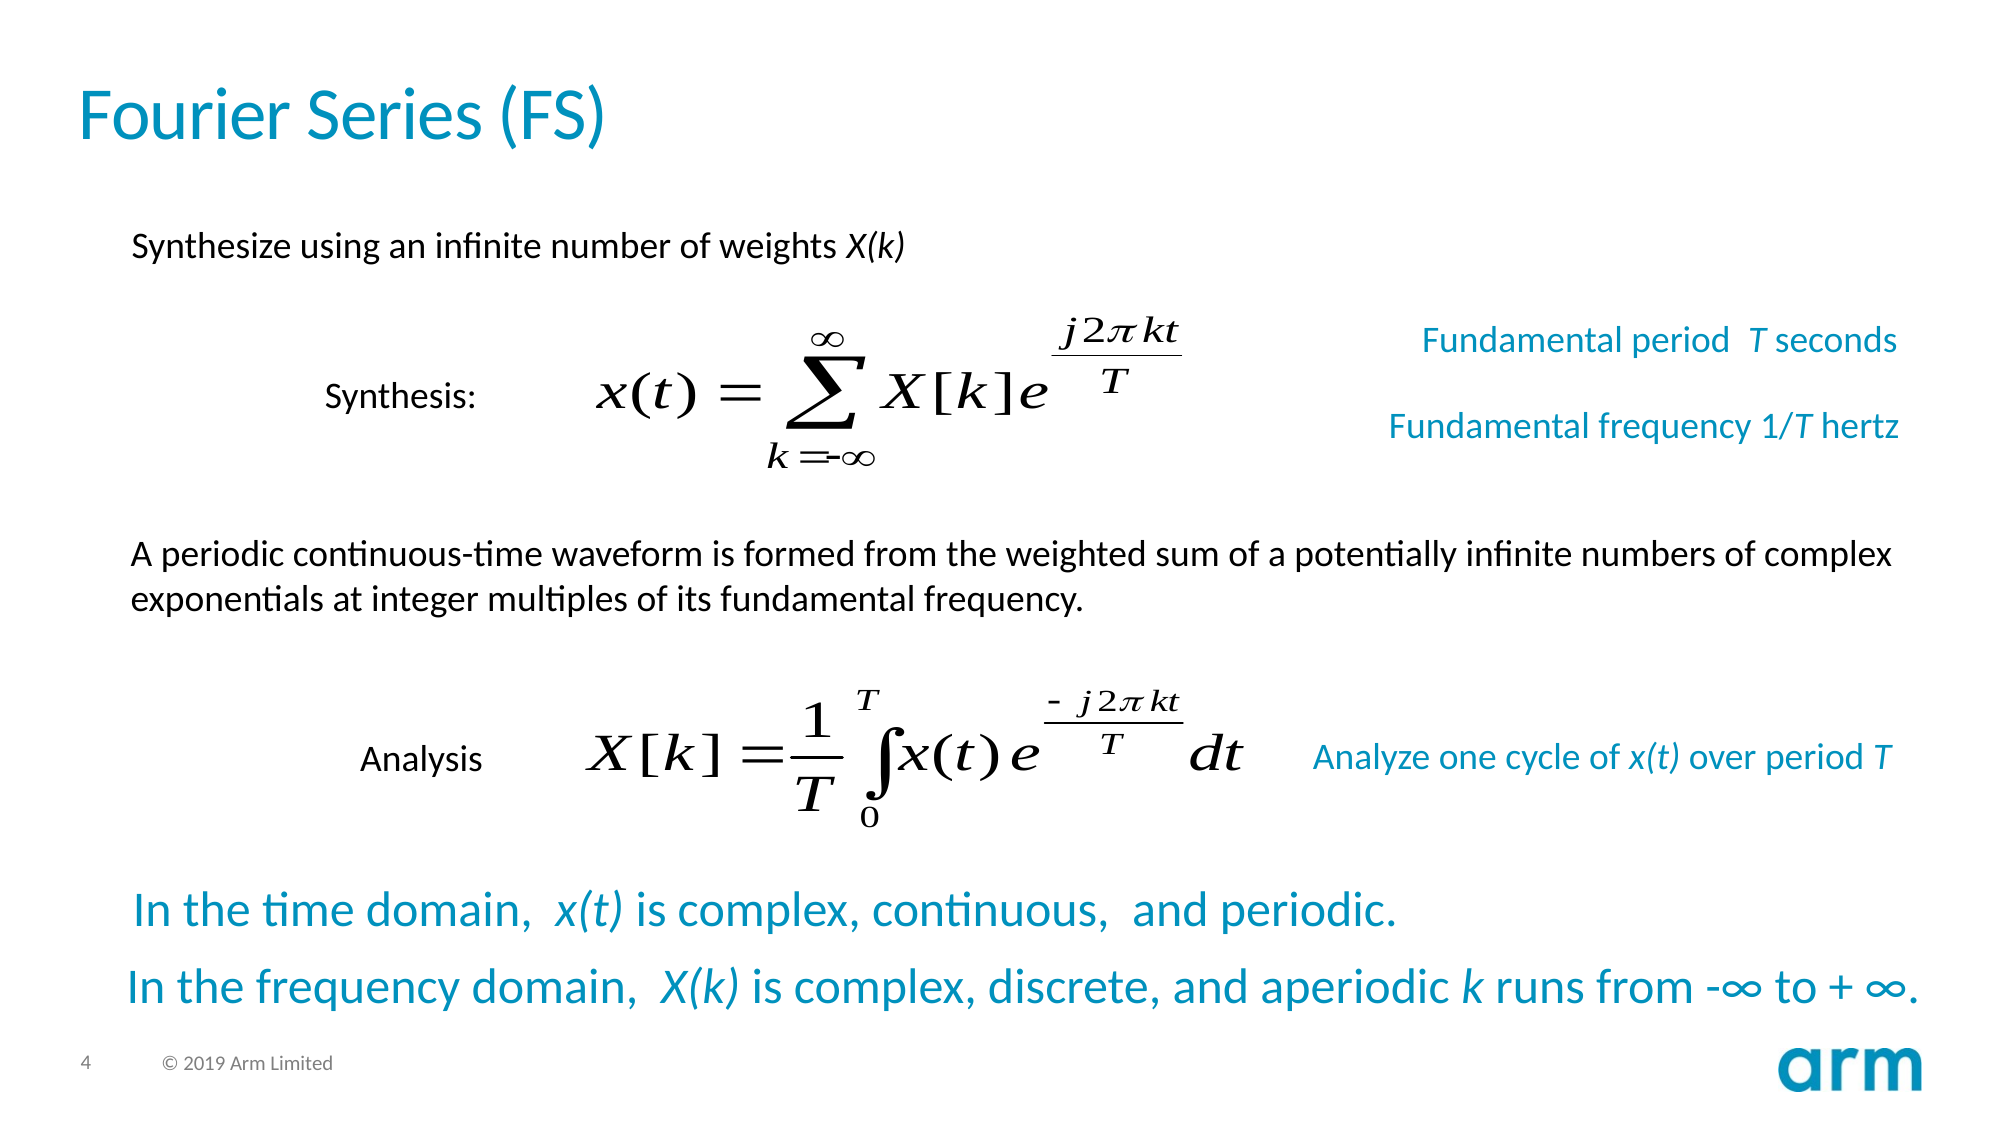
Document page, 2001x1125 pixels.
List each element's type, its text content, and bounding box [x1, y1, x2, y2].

text_box In the frequency domain, X(k) is complex, discrete, and aperiodic k runs from -∞ to + ∞. [111, 946, 2000, 1021]
text_box Analyze one cycle of x(t) over period T [1298, 724, 1907, 785]
picture [1911, 1048, 1922, 1062]
text_box Fundamental frequency 1/T hertz [1374, 393, 1915, 454]
picture [1778, 1072, 1794, 1092]
picture [1803, 1048, 1922, 1092]
text_box Synthesize using an infinite number of weights X(k) [116, 213, 921, 274]
title Fourier Series (FS) [78, 78, 1922, 186]
picture [1889, 1048, 1903, 1053]
text_box Fundamental period T seconds [1407, 307, 1913, 367]
text_box A periodic continuous-time waveform is formed from the weighted sum of a potentially infinite numbers of complex exponentials at integer multiples of its fundamental frequency. [115, 521, 1939, 627]
text_box Analysis [345, 727, 498, 787]
text_box Synthesis: [310, 363, 501, 424]
picture [1778, 1048, 1794, 1067]
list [584, 304, 1200, 479]
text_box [571, 674, 1258, 841]
picture [1788, 1056, 1812, 1083]
text_box In the time domain, x(t) is complex, continuous, and periodic. [118, 868, 1413, 944]
